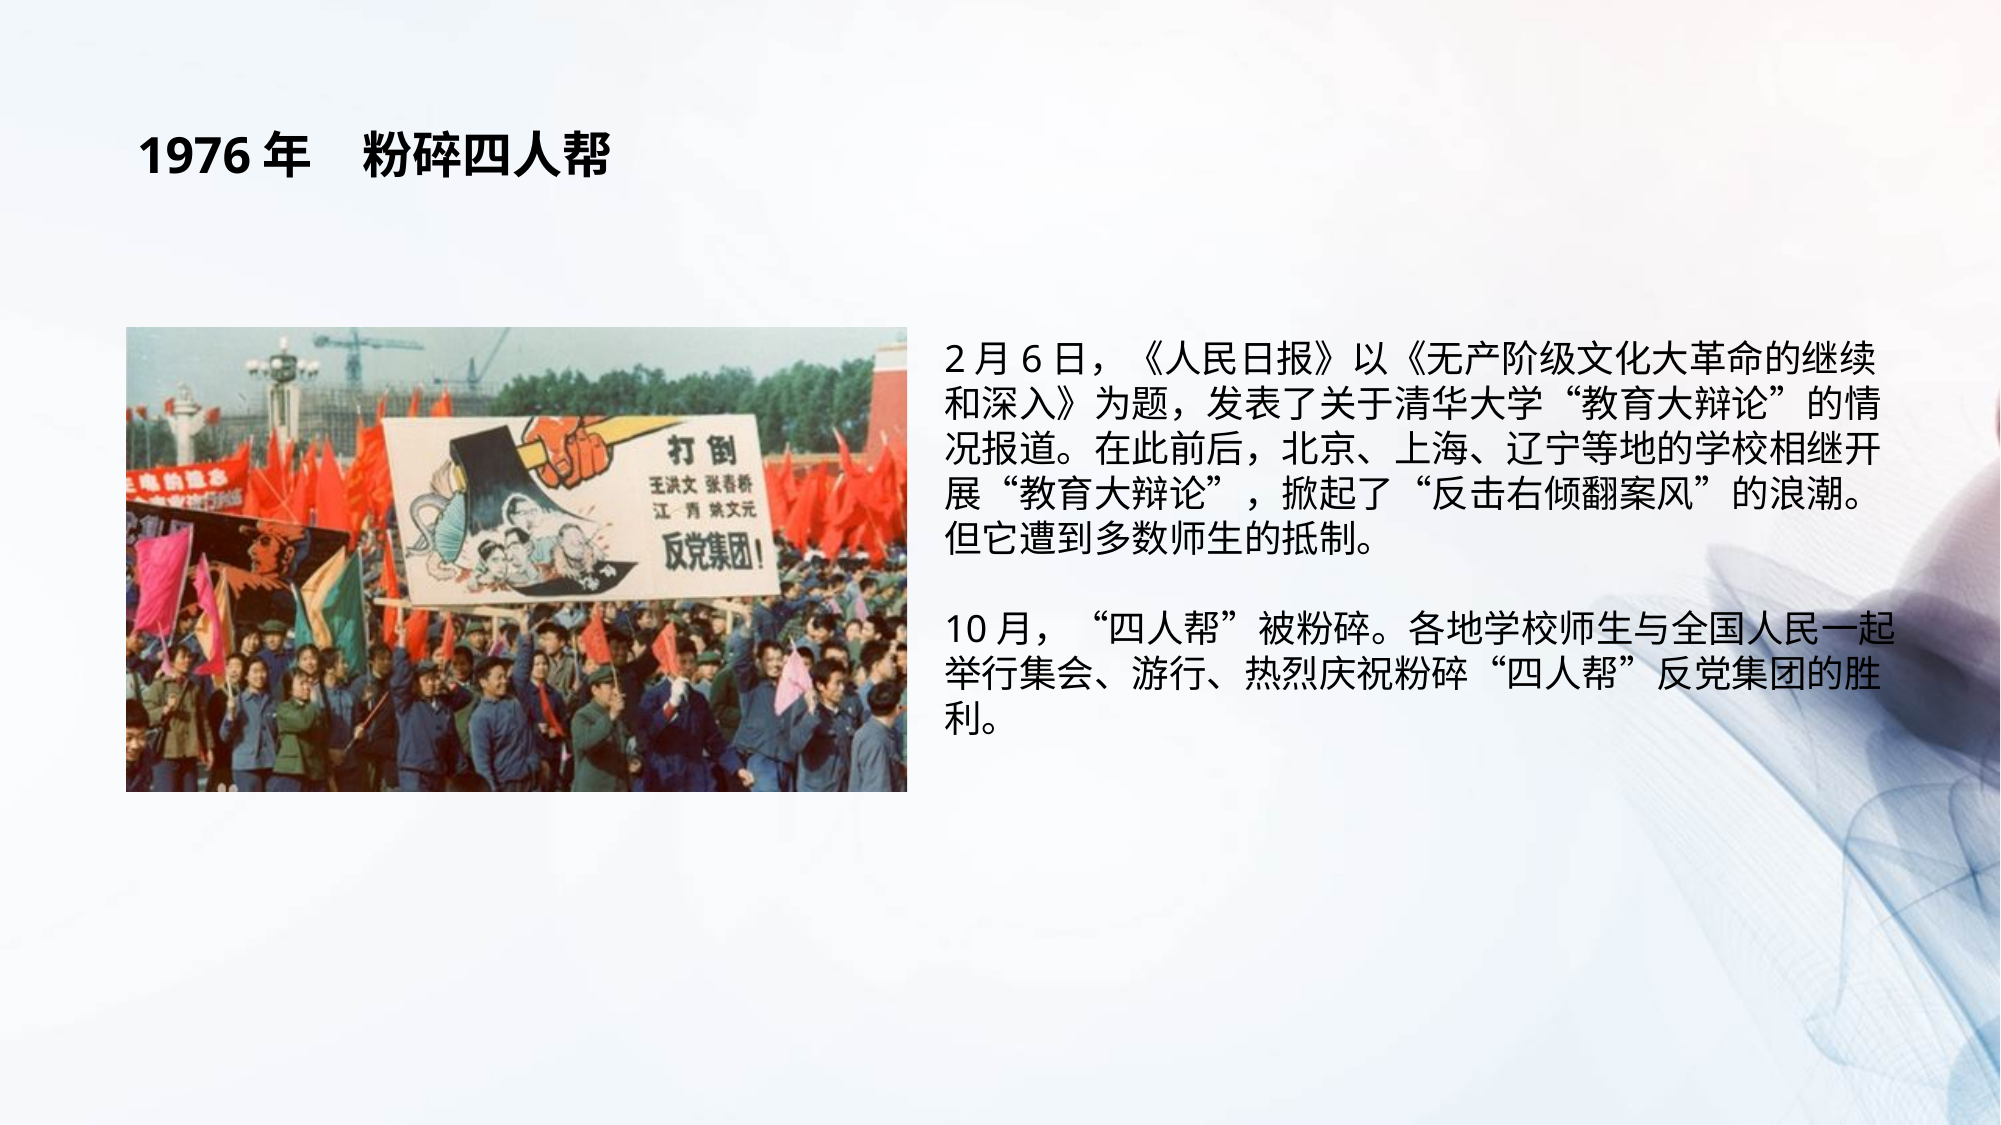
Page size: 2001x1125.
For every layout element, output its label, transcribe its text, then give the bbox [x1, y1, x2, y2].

text_box 2月6日，《人民日报》以《无产阶级文化大革命的继续和深入》为题，发表了关于清华大学“教育大辩论”的情况报道。在此前后，北京、上海、辽宁等地的学校相继开展“教育大辩论”，掀起了“反击右倾翻案风”的浪潮。但它遭到多数师生的抵制。 10月，“四人帮”被粉碎。各地学校师生与全国人民一起举行集会、游行、热烈庆祝粉碎“四人帮”反党集团的胜利。 [929, 327, 1912, 748]
text_box 1976年 粉碎四人帮 [122, 115, 798, 191]
picture [0, 0, 2001, 1125]
